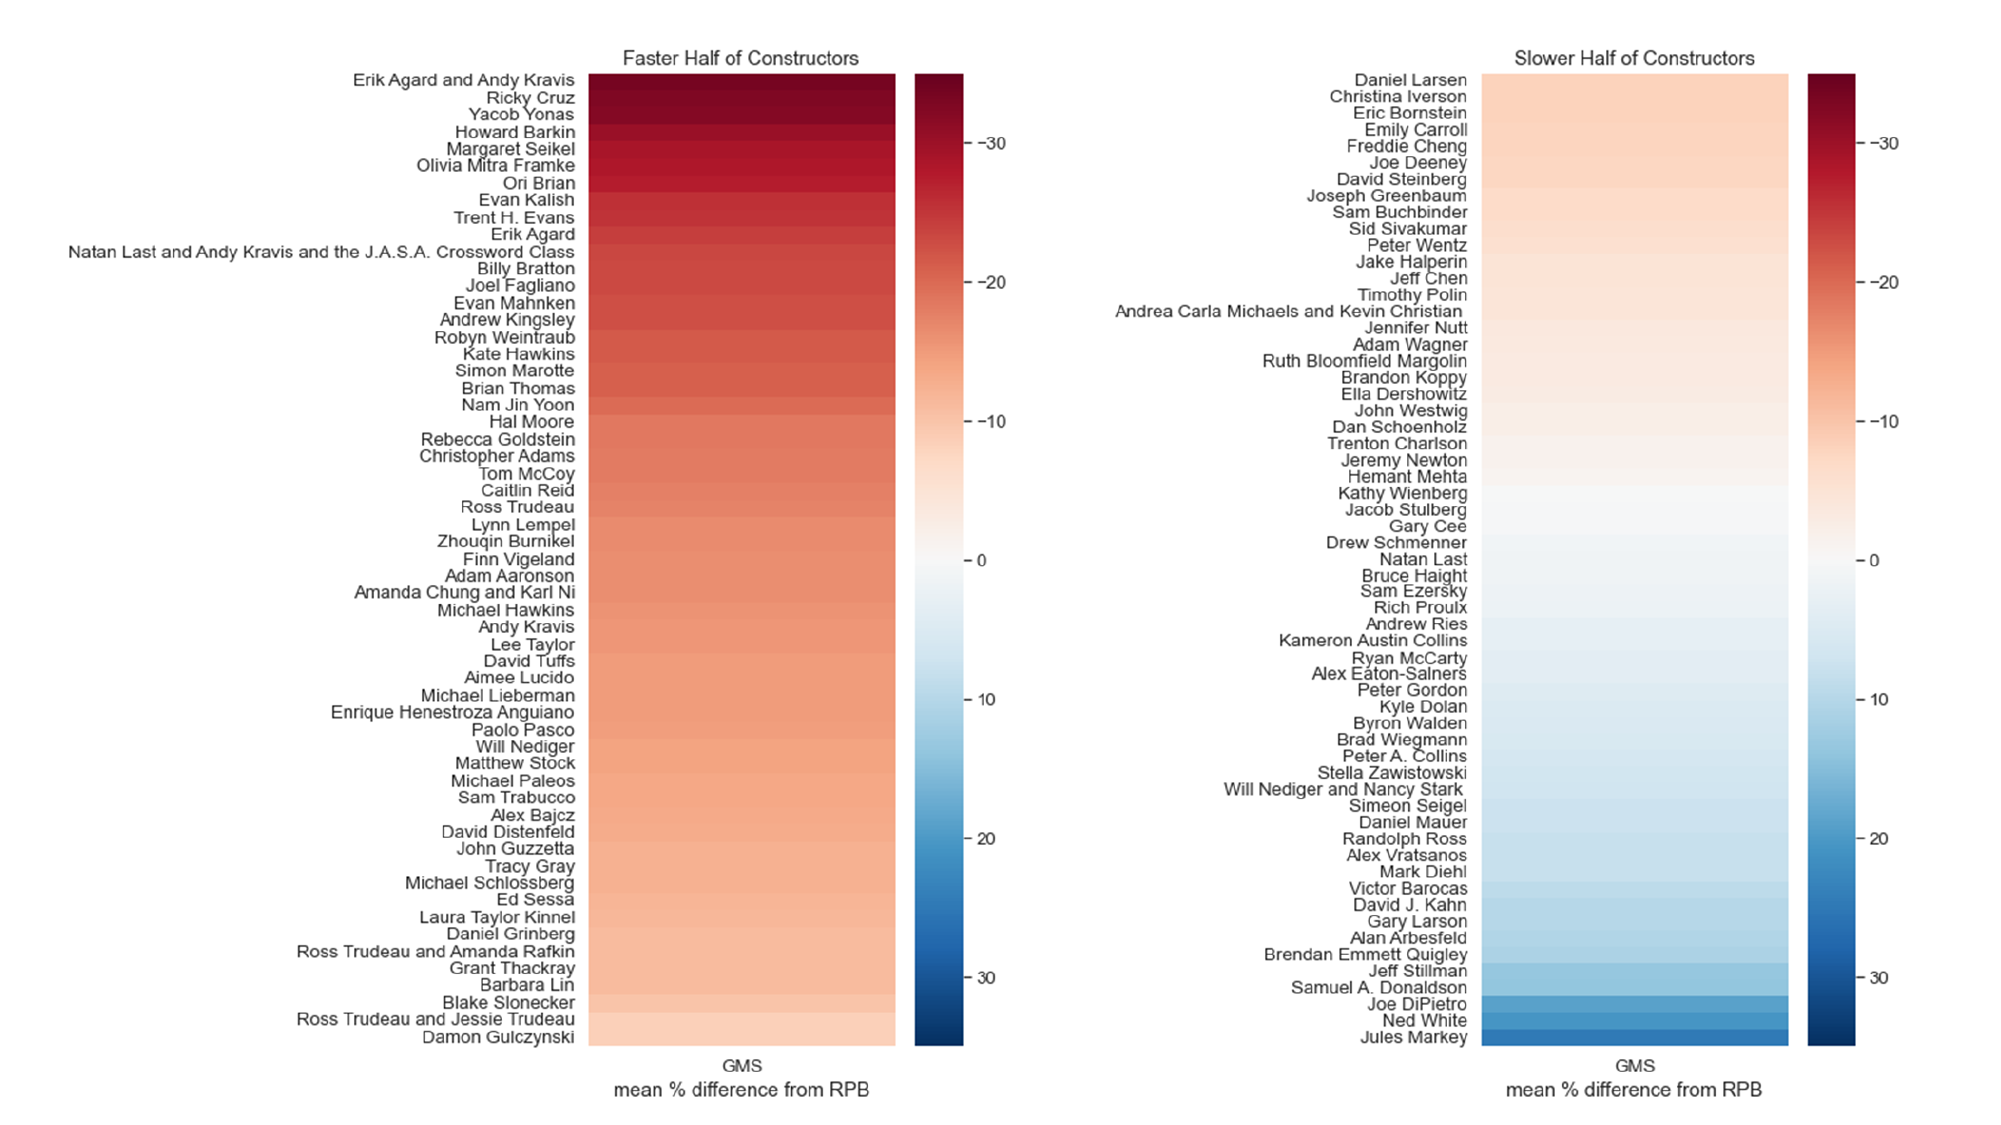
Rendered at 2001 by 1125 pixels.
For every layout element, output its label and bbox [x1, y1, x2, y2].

picture [58, 40, 1909, 1110]
